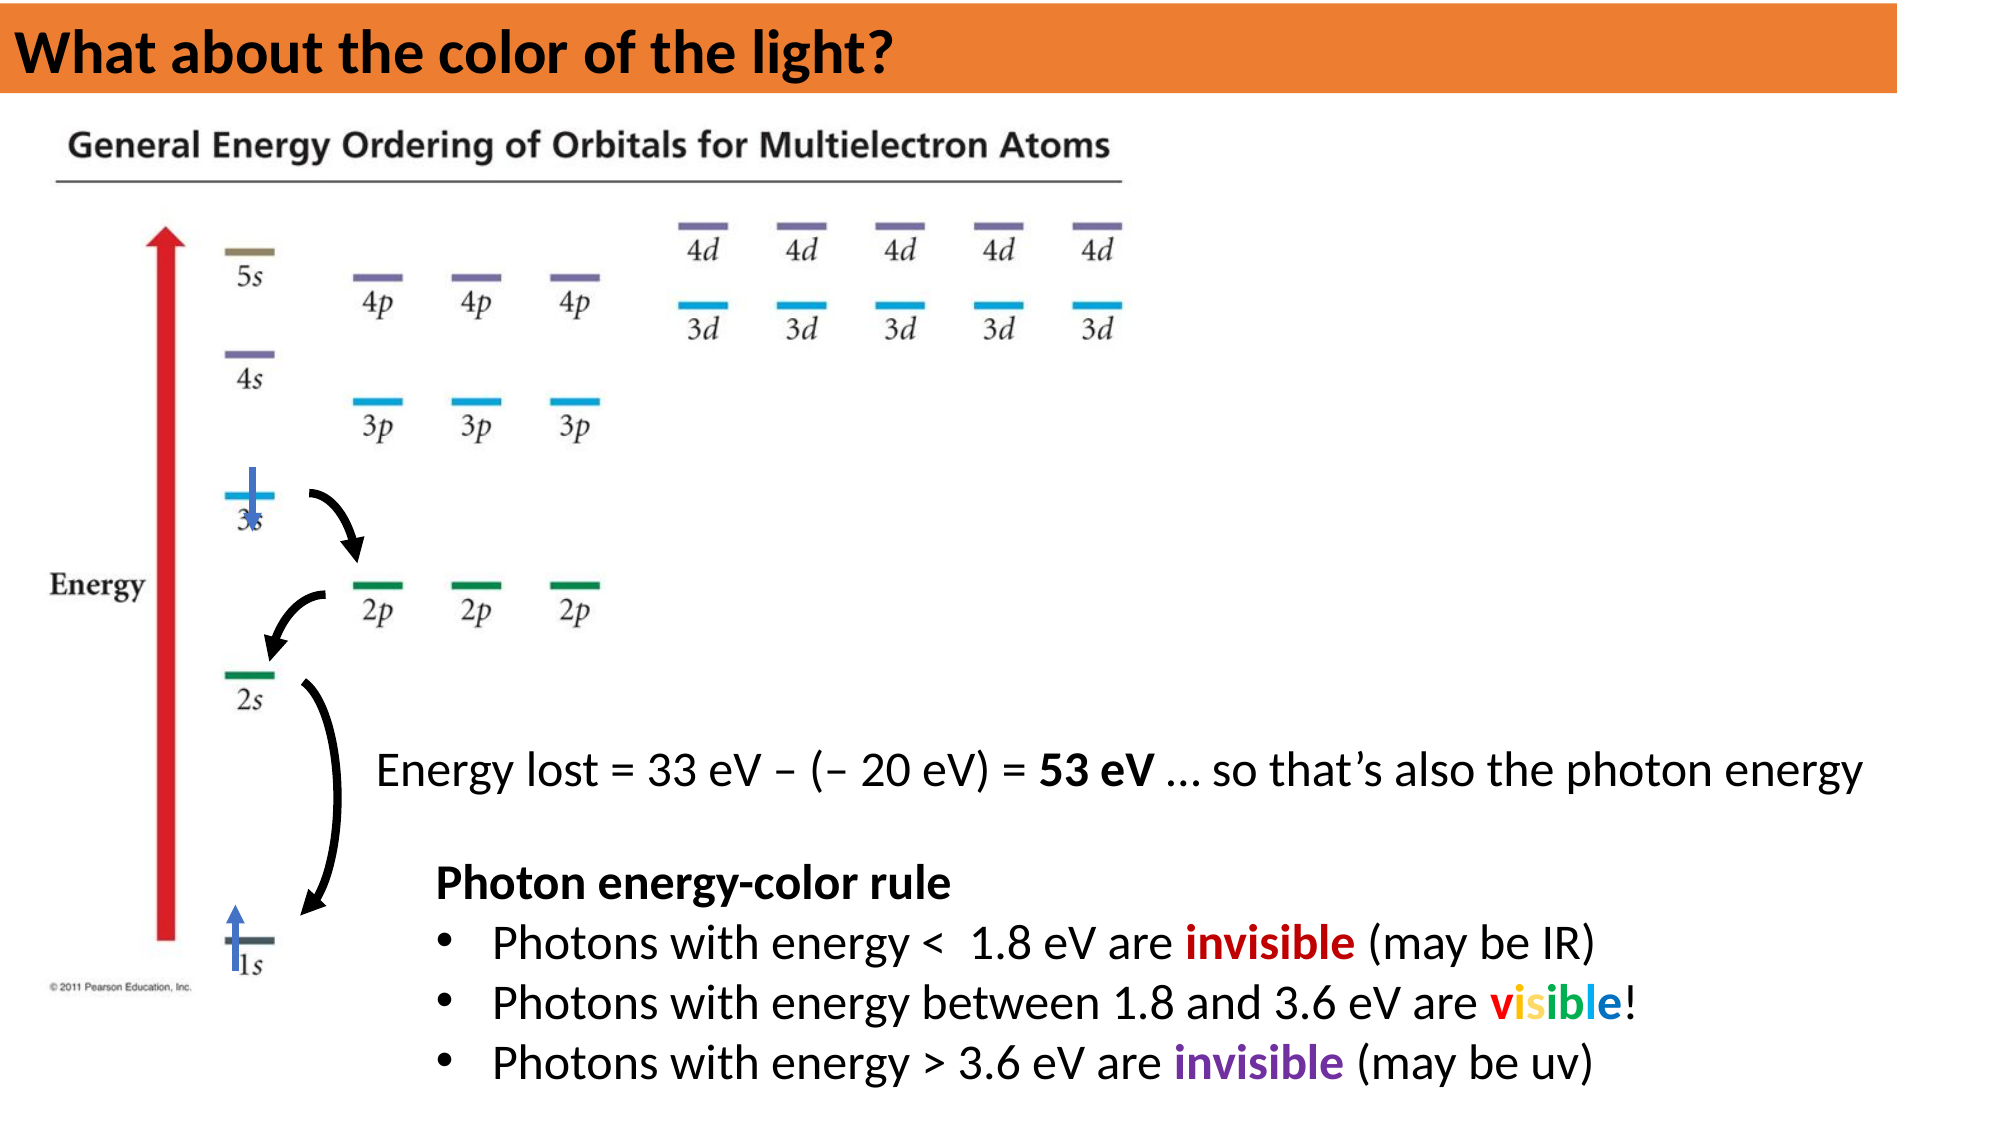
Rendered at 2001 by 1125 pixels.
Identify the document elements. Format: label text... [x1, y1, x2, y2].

text_box Energy lost = 33 eV – (– 20 eV) = 53 eV … so that’s also the photon energy [1193, 729, 2000, 805]
picture [0, 107, 1193, 1018]
text_box Photon energy-color rule Photons with energy < 1.8 eV are invisible (may be IR) Photons with energy between 1.8 and 3.6 eV are visible! Photons with energy > 3.6 eV are invisible (may be uv) [421, 841, 2000, 1097]
text_box What about the color of the light? [0, 3, 1897, 94]
